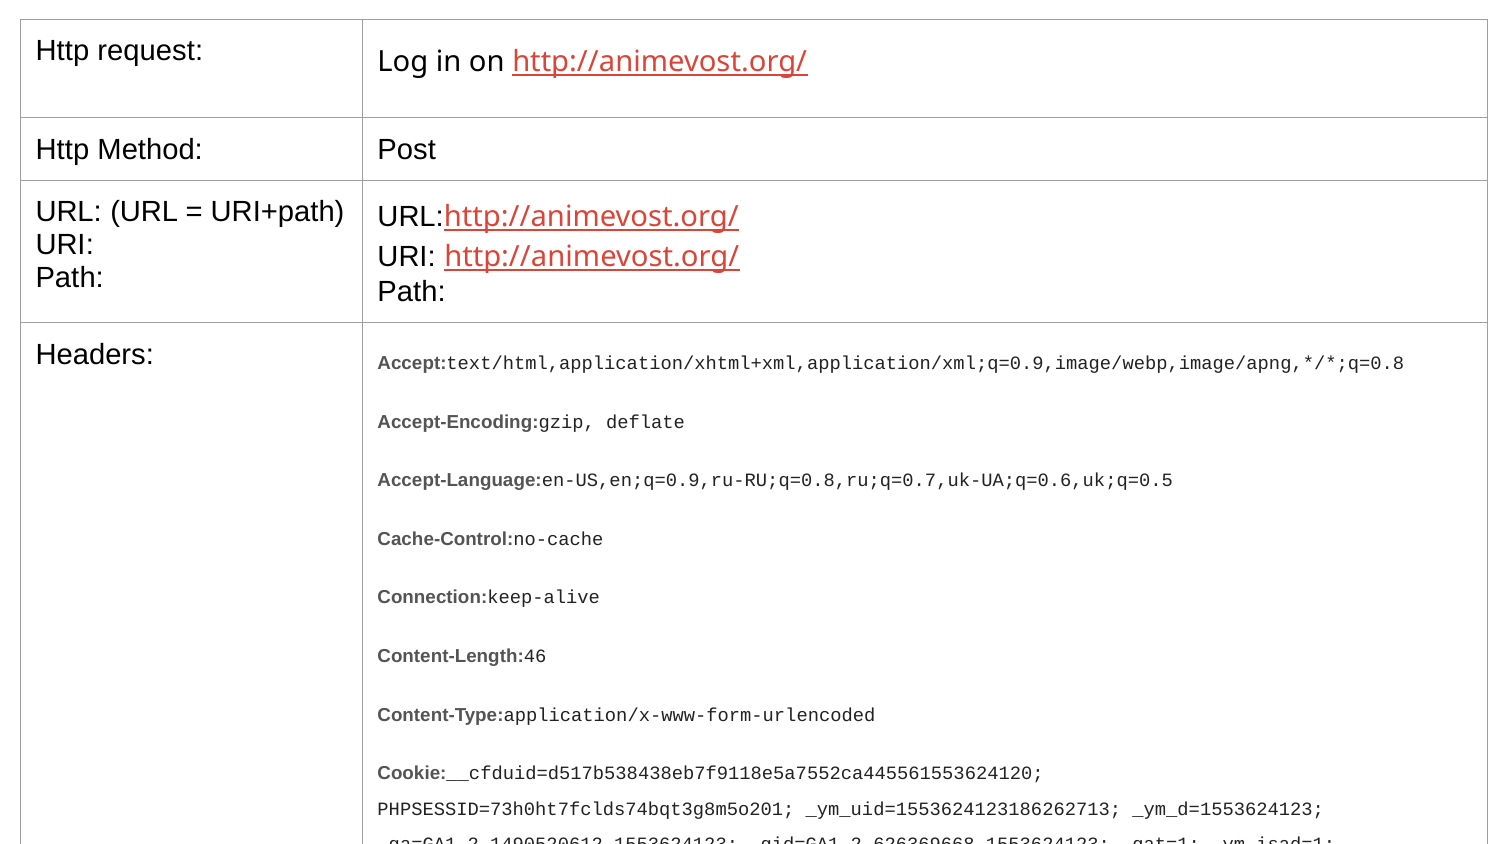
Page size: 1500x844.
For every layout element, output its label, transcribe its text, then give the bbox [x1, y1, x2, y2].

table_cell Accept:text/html,application/xhtml+xml,application/xml;q=0.9,image/webp,image/apng,*/*;q=0.8 Accept-Encoding:gzip, deflate Accept-Language:en-US,en;q=0.9,ru-RU;q=0.8,ru;q=0.7,uk-UA;q=0.6,uk;q=0.5 Cache-Control:no-cache Connection:keep-alive Content-Length:46 Content-Type:application/x-www-form-urlencoded Cookie:__cfduid=d517b538438eb7f9118e5a7552ca445561553624120; PHPSESSID=73h0ht7fclds74bqt3g8m5o201; _ym_uid=1553624123186262713; _ym_d=1553624123; _ga=GA1.2.1490520612.1553624123; _gid=GA1.2.626369668.1553624123; _gat=1; _ym_isad=1; _ym_wasSynced=%7B%22time%22%3A1553624123481%2C%22params%22%3A%7B%22eu%22%3A0%7D%2C%22bkParams%22%3A%7B%7D%7D; _ym_visorc_22942090=b Host:animevost.org Origin:http://animevost.org Pragma:no-cache Referer:http://animevost.org/ Upgrade-Insecure-Requests:1 User-Agent:Mozilla/5.0 (Windows NT 10.0; Win64; x64) AppleWebKit/537.36 (KHTML, like Gecko) Chrome/72.0.3626.121 Safari/537.36 X-Compress:null [363, 323, 1487, 844]
table_header Log in on http://animevost.org/ [363, 20, 1487, 117]
table_cell URL:http://animevost.org/ URI: http://animevost.org/ Path: [363, 181, 1487, 322]
table_cell Post [363, 118, 1487, 180]
table_cell URL: (URL = URI+path) URI: Path: [21, 181, 362, 322]
table_cell Headers: [21, 323, 362, 844]
table_cell Http Method: [21, 118, 362, 180]
table_header Http request: [21, 20, 362, 117]
